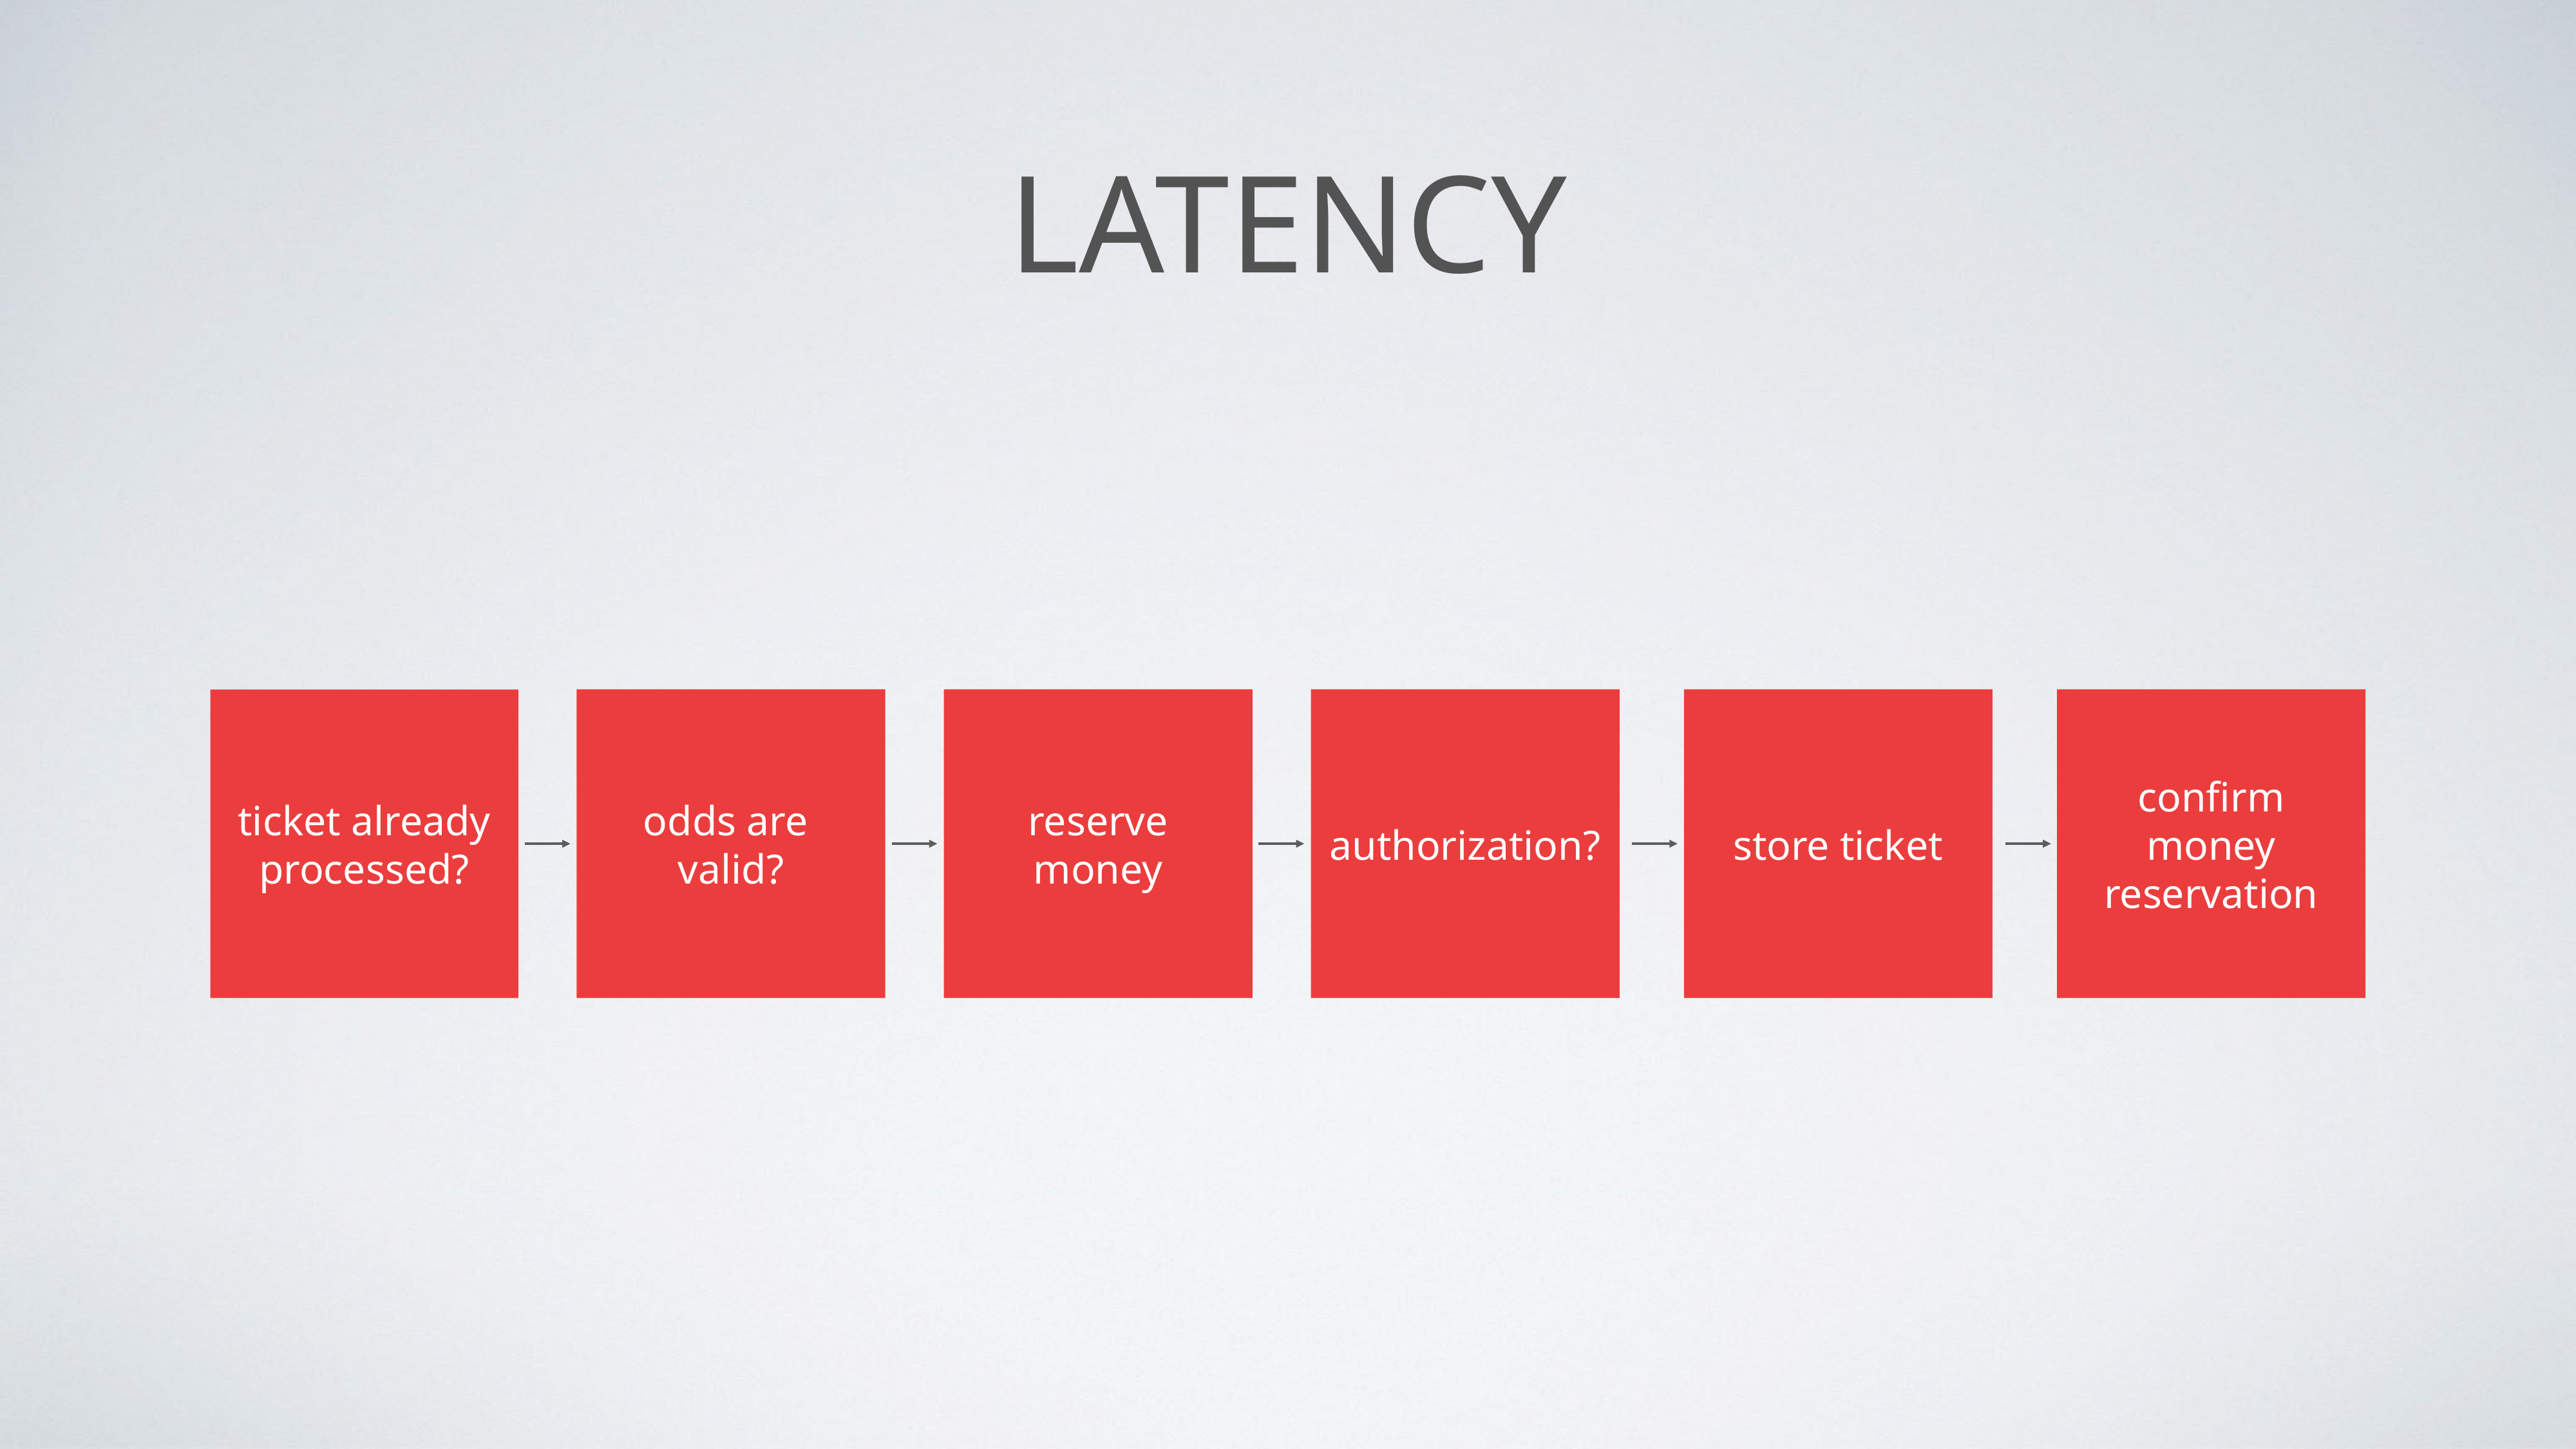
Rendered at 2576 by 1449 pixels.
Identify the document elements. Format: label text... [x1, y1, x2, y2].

text_box [524, 839, 571, 848]
text_box [1258, 839, 1305, 848]
text_box ticket already processed? [210, 689, 518, 998]
picture [0, 0, 2576, 1449]
text_box authorization? [1311, 689, 1620, 998]
text_box reserve money [943, 689, 1253, 998]
text_box confirm money reservation [2057, 689, 2366, 998]
text_box [891, 839, 938, 848]
text_box odds are valid? [576, 689, 886, 998]
title Latency [374, 37, 2202, 401]
text_box [1632, 839, 1678, 848]
text_box [2005, 839, 2051, 848]
text_box store ticket [1683, 689, 1993, 998]
